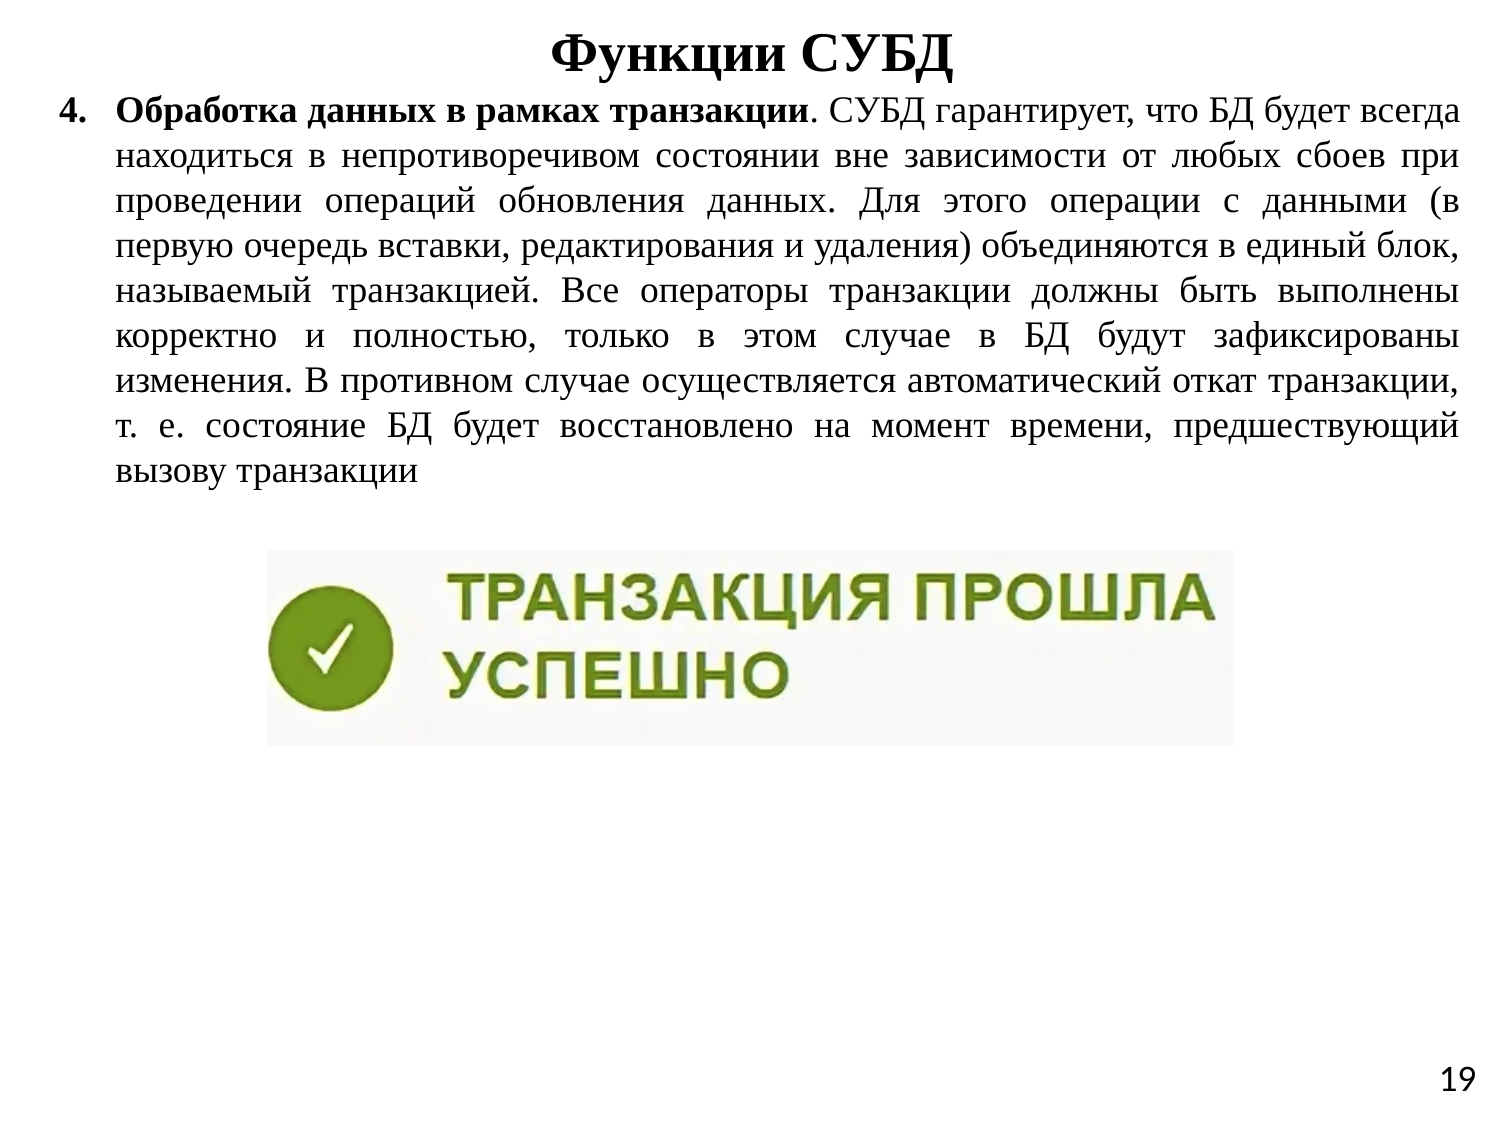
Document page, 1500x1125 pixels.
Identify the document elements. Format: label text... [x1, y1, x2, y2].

text_box 19 [1423, 1046, 1492, 1107]
picture [266, 550, 1233, 747]
title Функции СУБД [32, 7, 1473, 90]
text_box Обработка данных в рамках транзакции. СУБД гарантирует, что БД будет всегда находиться в непротиворечивом состоянии вне зависимости от любых сбоев при проведении операций обновления данных. Для этого операции с данными (в первую очередь вставки, редактирования и удаления) объединяются в единый блок, называемый транзакцией. Все операторы транзакции должны быть выполнены корректно и полностью, только в этом случае в БД будут зафиксированы изменения. В противном случае осуществляется автоматический откат транзакции, т. е. состояние БД будет восстановлено на момент времени, предшествующий вызову транзакции [44, 78, 1476, 498]
